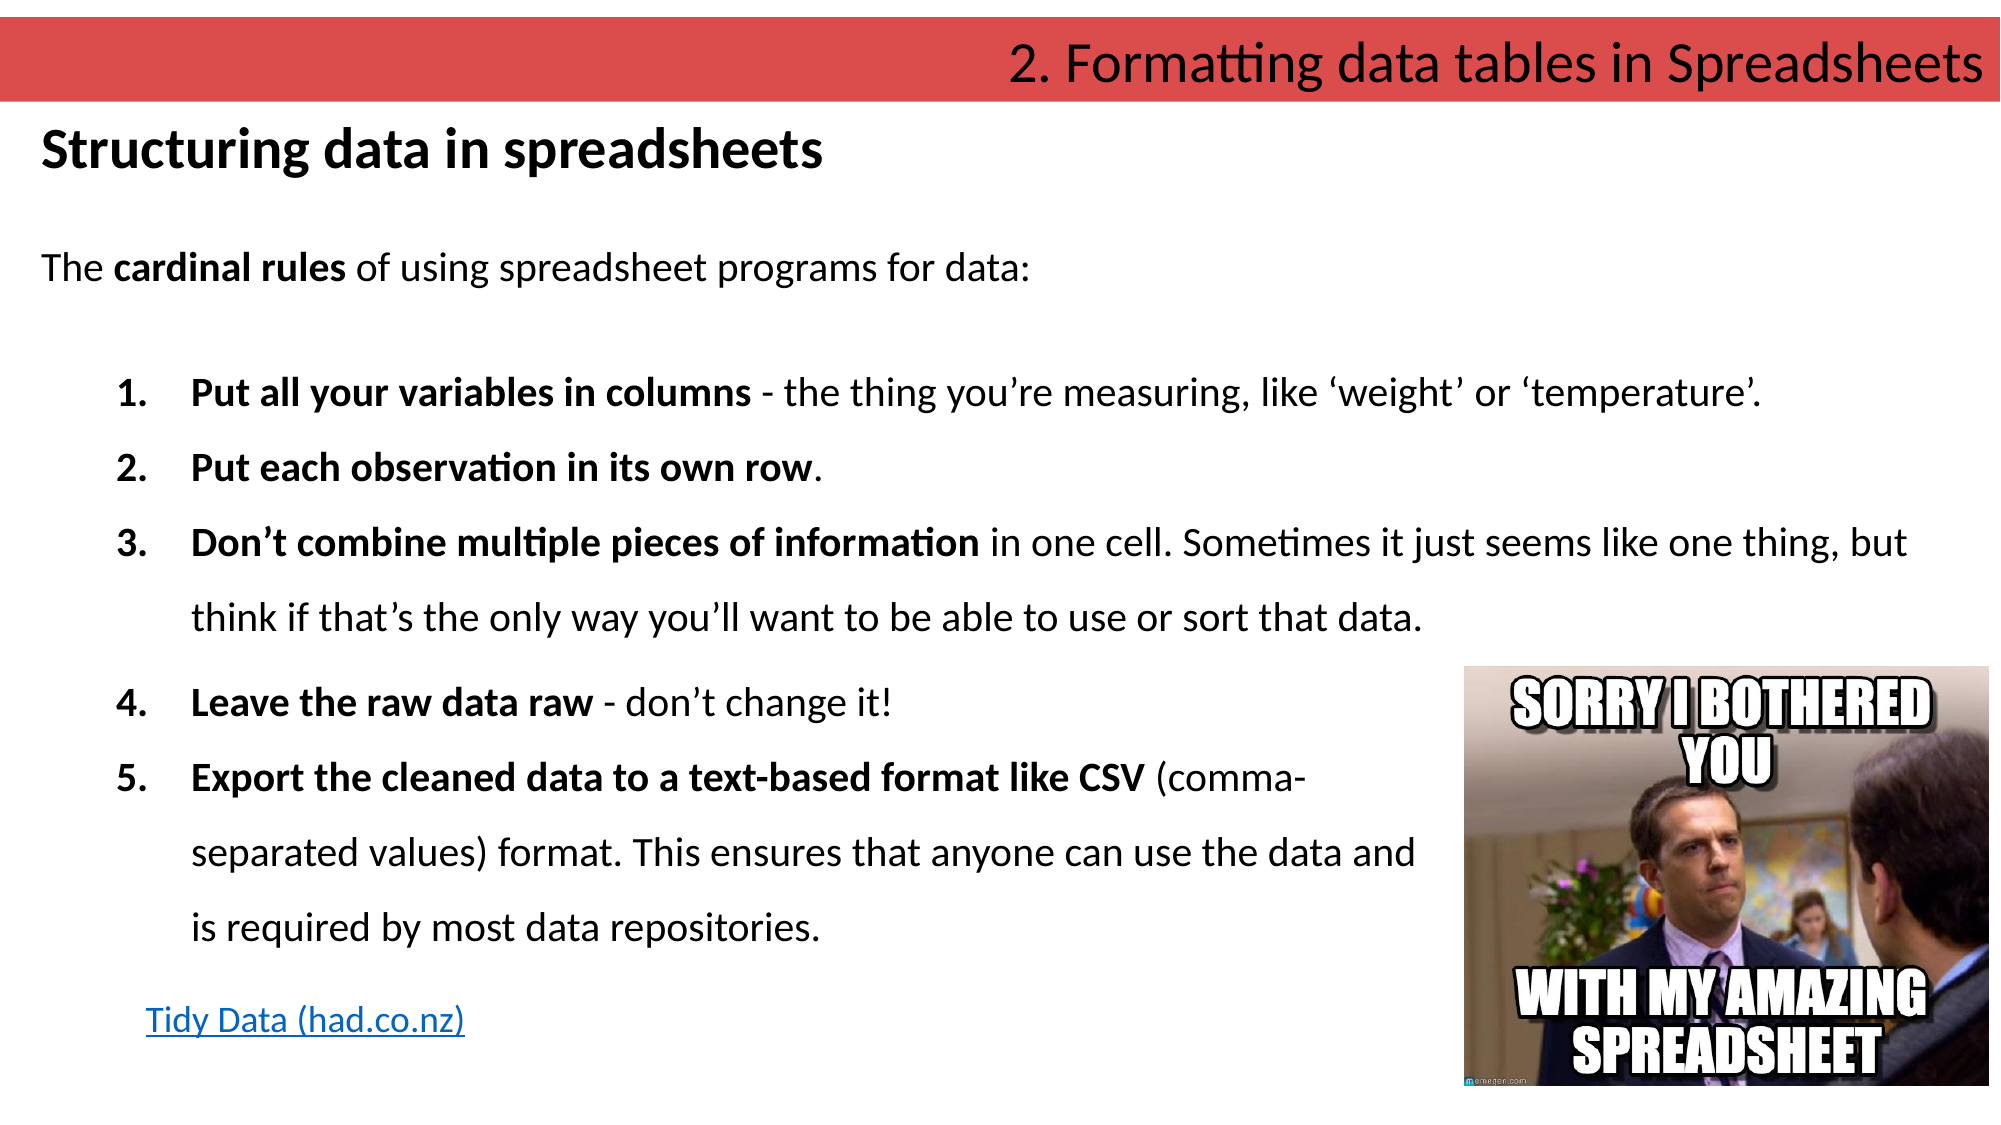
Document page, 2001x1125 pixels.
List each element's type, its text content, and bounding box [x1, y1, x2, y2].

text_box Structuring data in spreadsheets The cardinal rules of using spreadsheet programs for data: Put all your variables in columns - the thing you’re measuring, like ‘weight’ or ‘temperature’. Put each observation in its own row. Don’t combine multiple pieces of information in one cell. Sometimes it just seems like one thing, but think if that’s the only way you’ll want to be able to use or sort that data. [26, 102, 1934, 648]
text_box Tidy Data (had.co.nz) [130, 987, 960, 1047]
picture [1464, 666, 1989, 1086]
text_box 2. Formatting data tables in Spreadsheets [0, 17, 2000, 102]
text_box Leave the raw data raw - don’t change it! Export the cleaned data to a text-based format like CSV (comma-separated values) format. This ensures that anyone can use the data and is required by most data repositories. [26, 648, 1465, 958]
